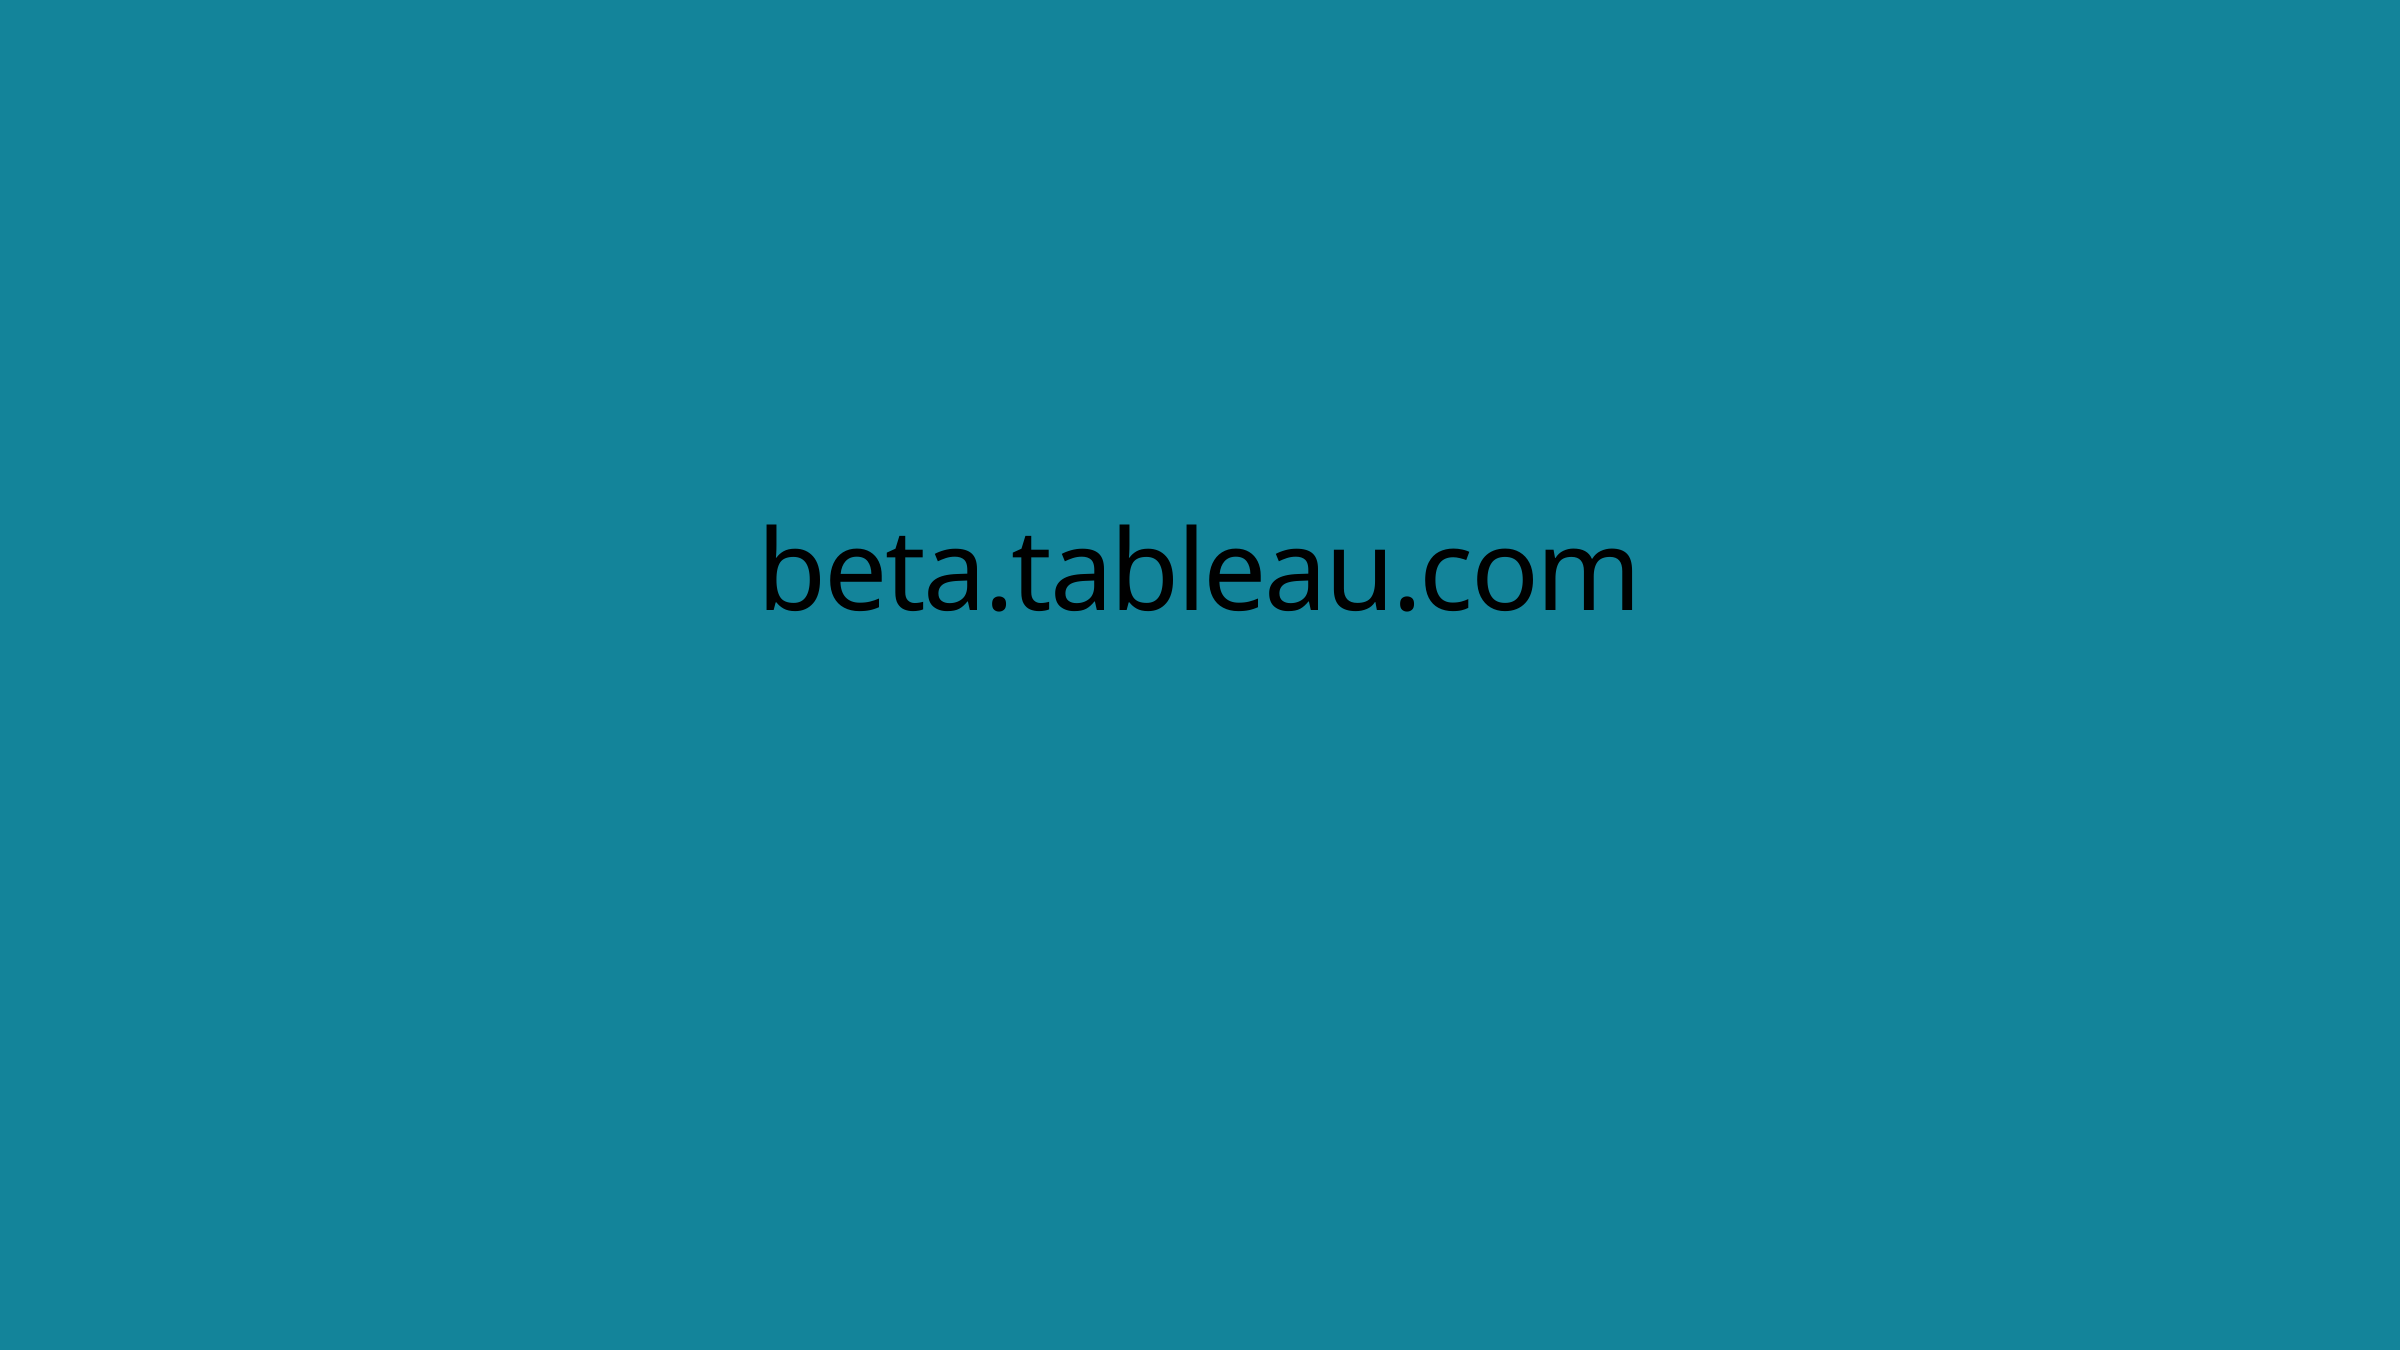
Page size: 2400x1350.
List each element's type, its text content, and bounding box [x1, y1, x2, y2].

title beta.tableau.com [229, 498, 2171, 676]
